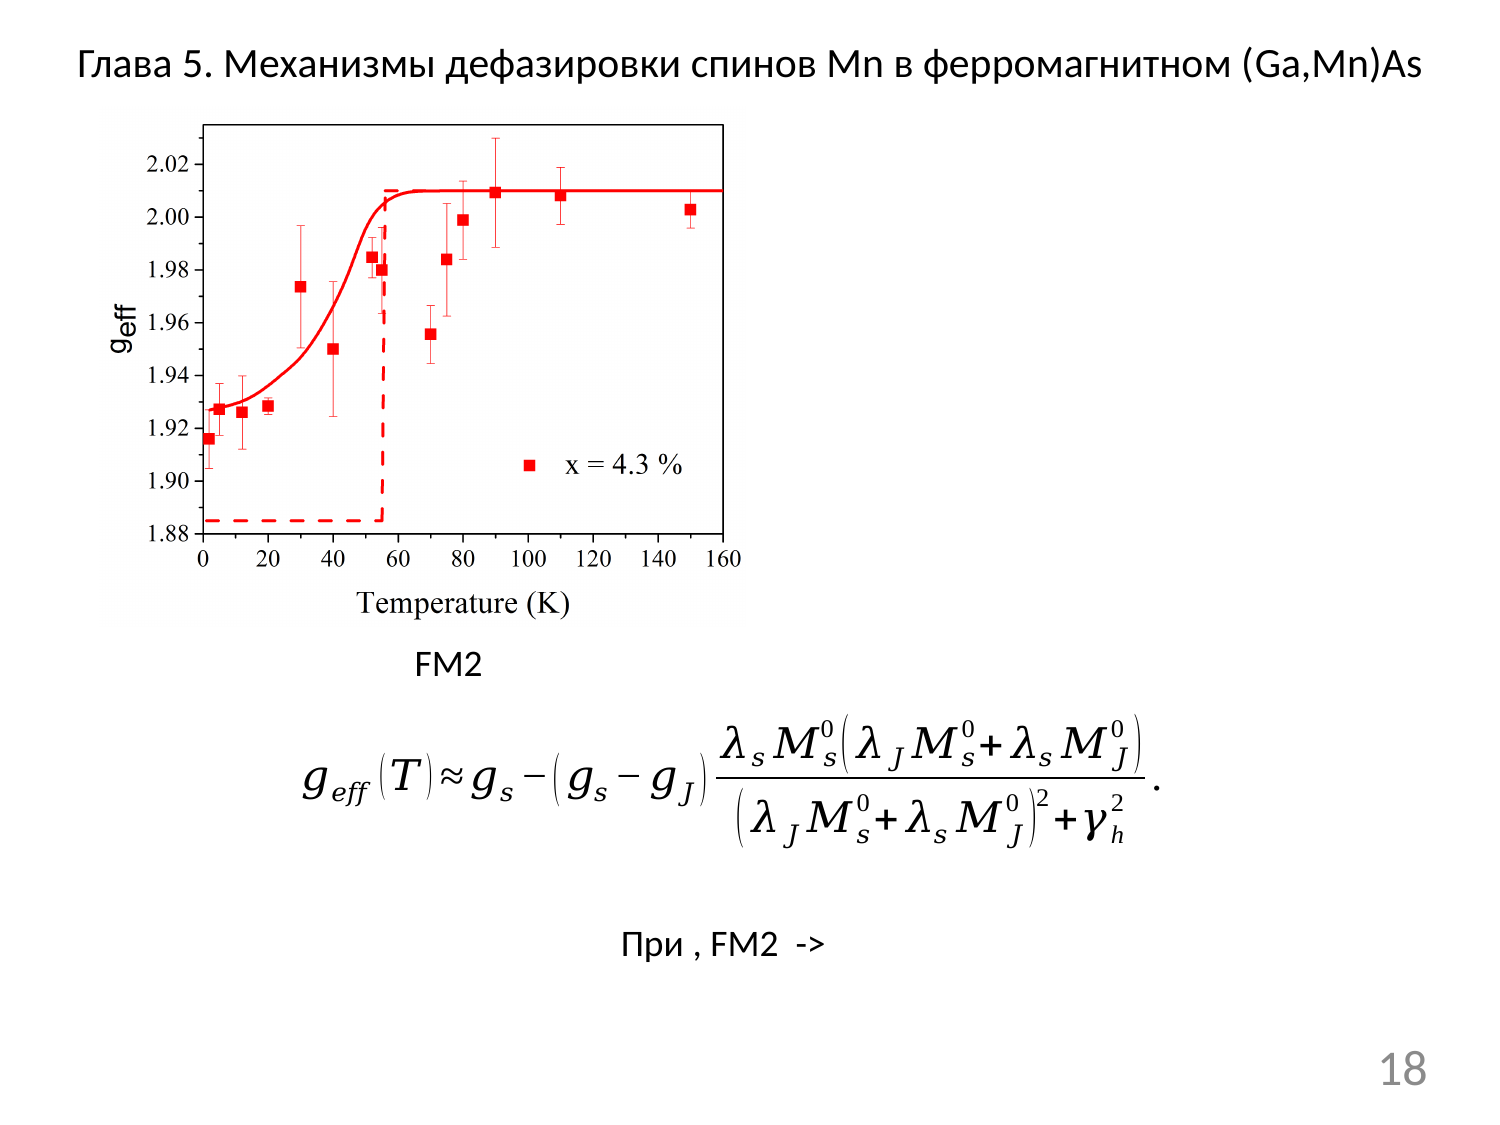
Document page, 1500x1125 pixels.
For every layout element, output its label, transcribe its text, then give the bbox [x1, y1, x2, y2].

text_box FM2 [183, 635, 715, 692]
picture [99, 106, 747, 627]
title Глава 5. Механизмы дефазировки спинов Mn в ферромагнитном (Ga,Mn)As [53, 19, 1447, 102]
slide_number 18 [1092, 1035, 1443, 1095]
